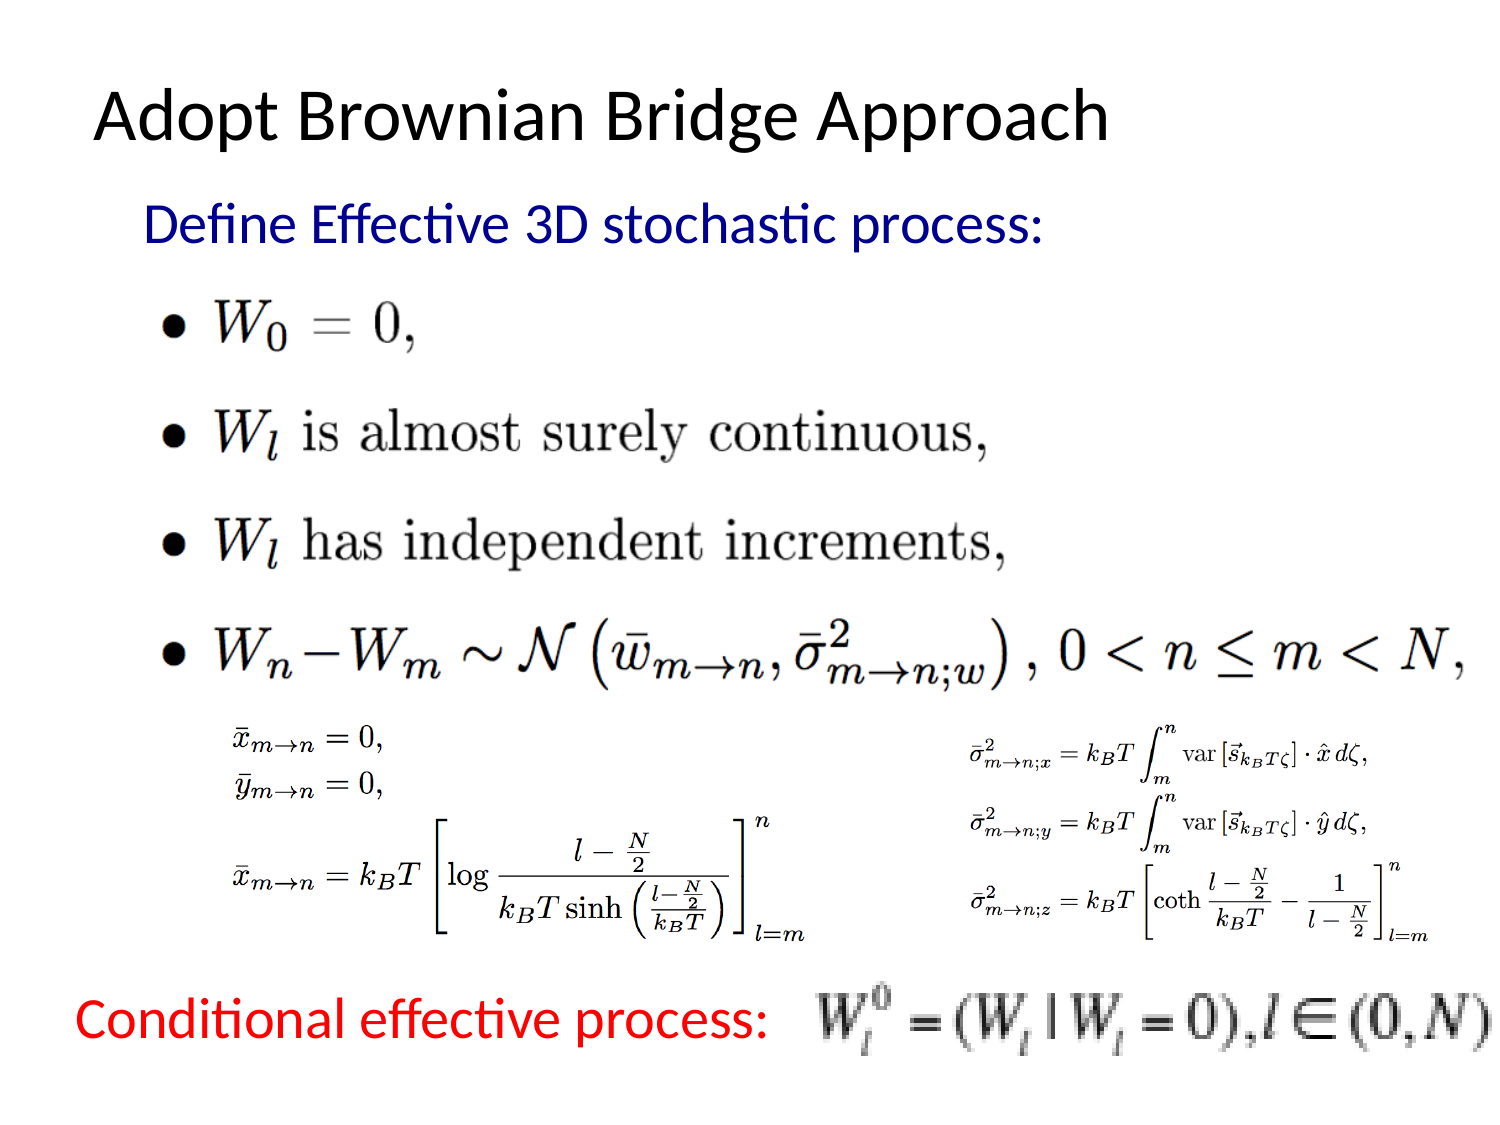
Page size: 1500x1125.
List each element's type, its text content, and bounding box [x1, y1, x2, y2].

text_box Conditional effective process: [60, 972, 786, 1058]
picture [145, 279, 1482, 703]
text_box Adopt Brownian Bridge Approach [78, 58, 1127, 163]
picture [223, 719, 810, 949]
text_box Define Effective 3D stochastic process: [128, 177, 1061, 263]
picture [966, 719, 1430, 947]
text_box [808, 969, 1497, 1066]
